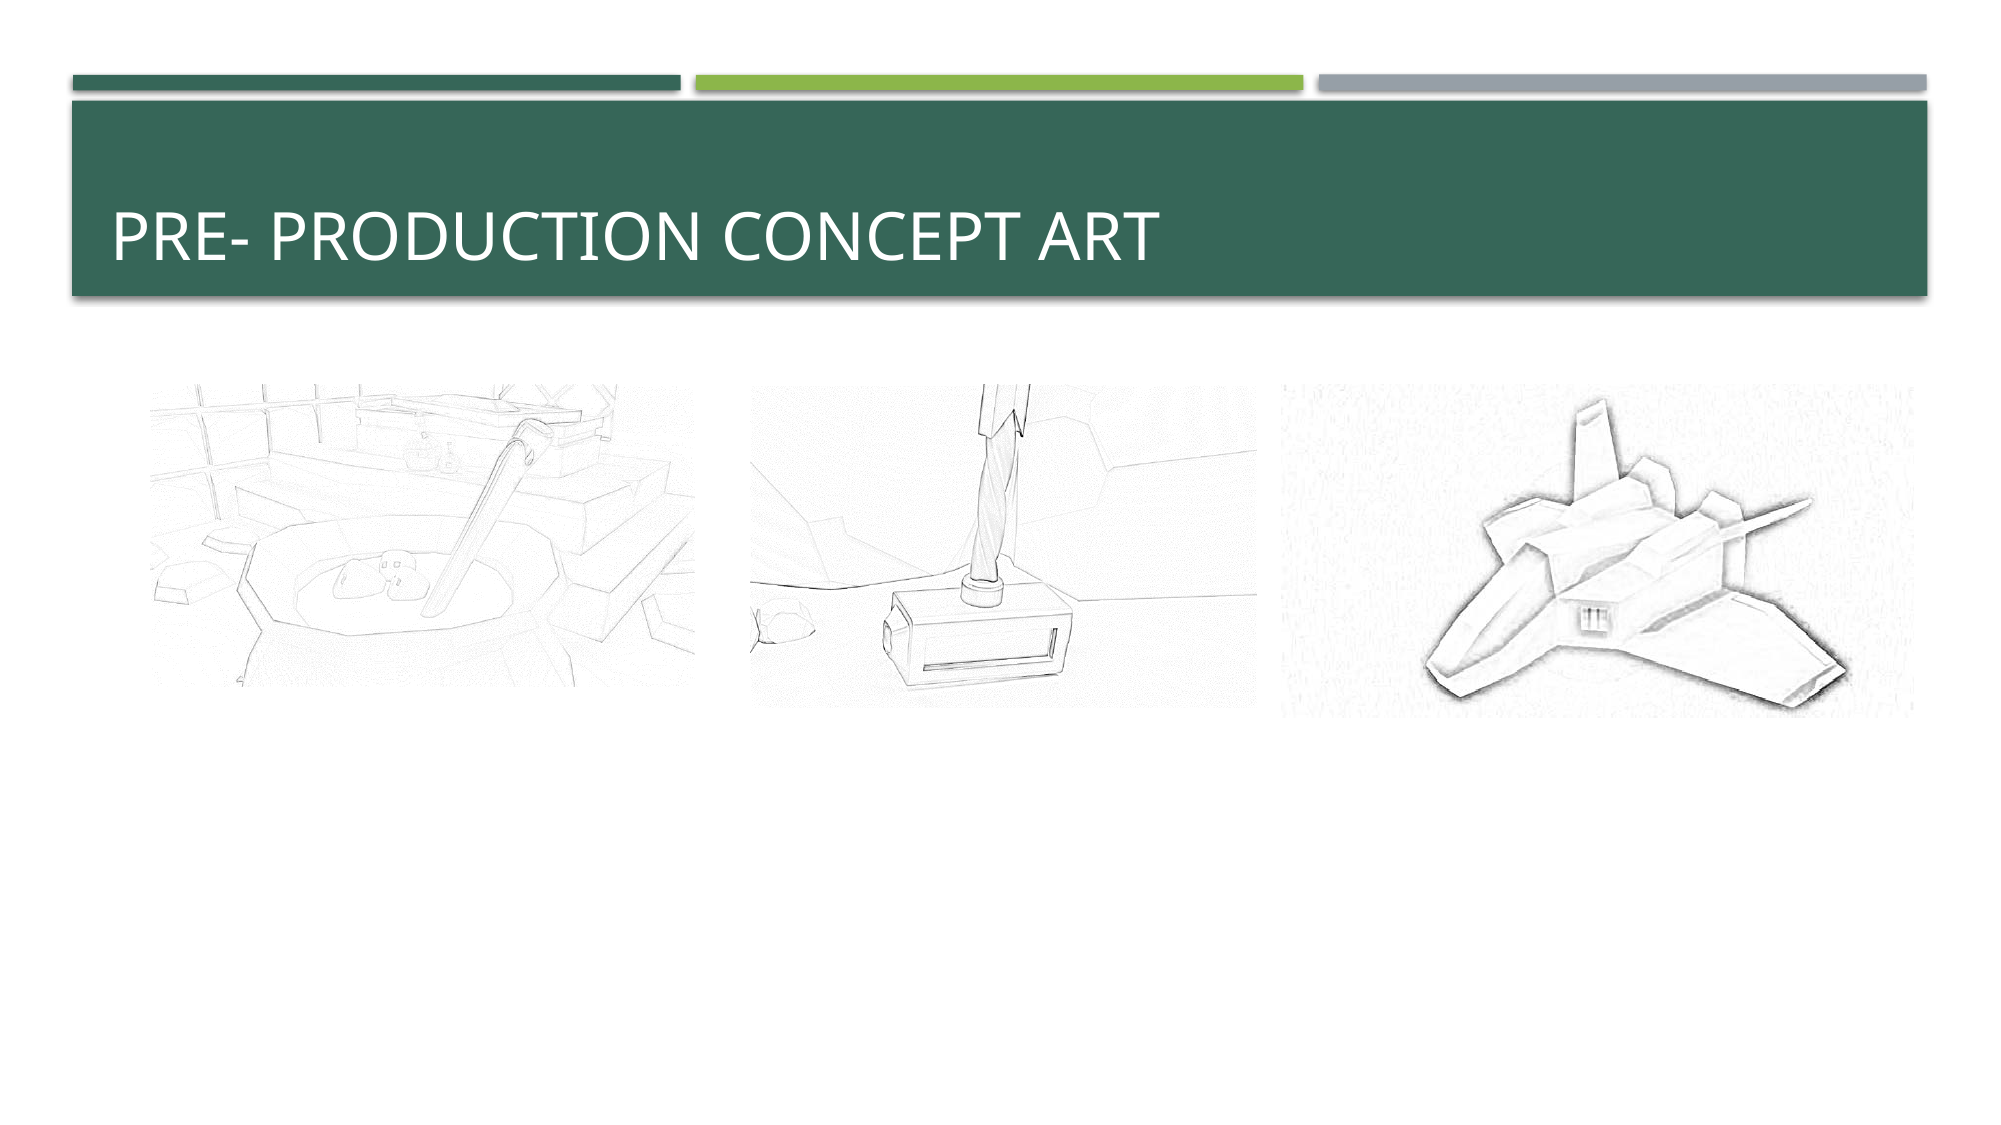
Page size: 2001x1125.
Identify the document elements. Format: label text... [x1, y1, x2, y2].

picture [150, 383, 695, 687]
picture [749, 383, 1257, 709]
title PRE- PRODUCTION Concept Art [95, 115, 1905, 282]
picture [1281, 383, 1914, 719]
